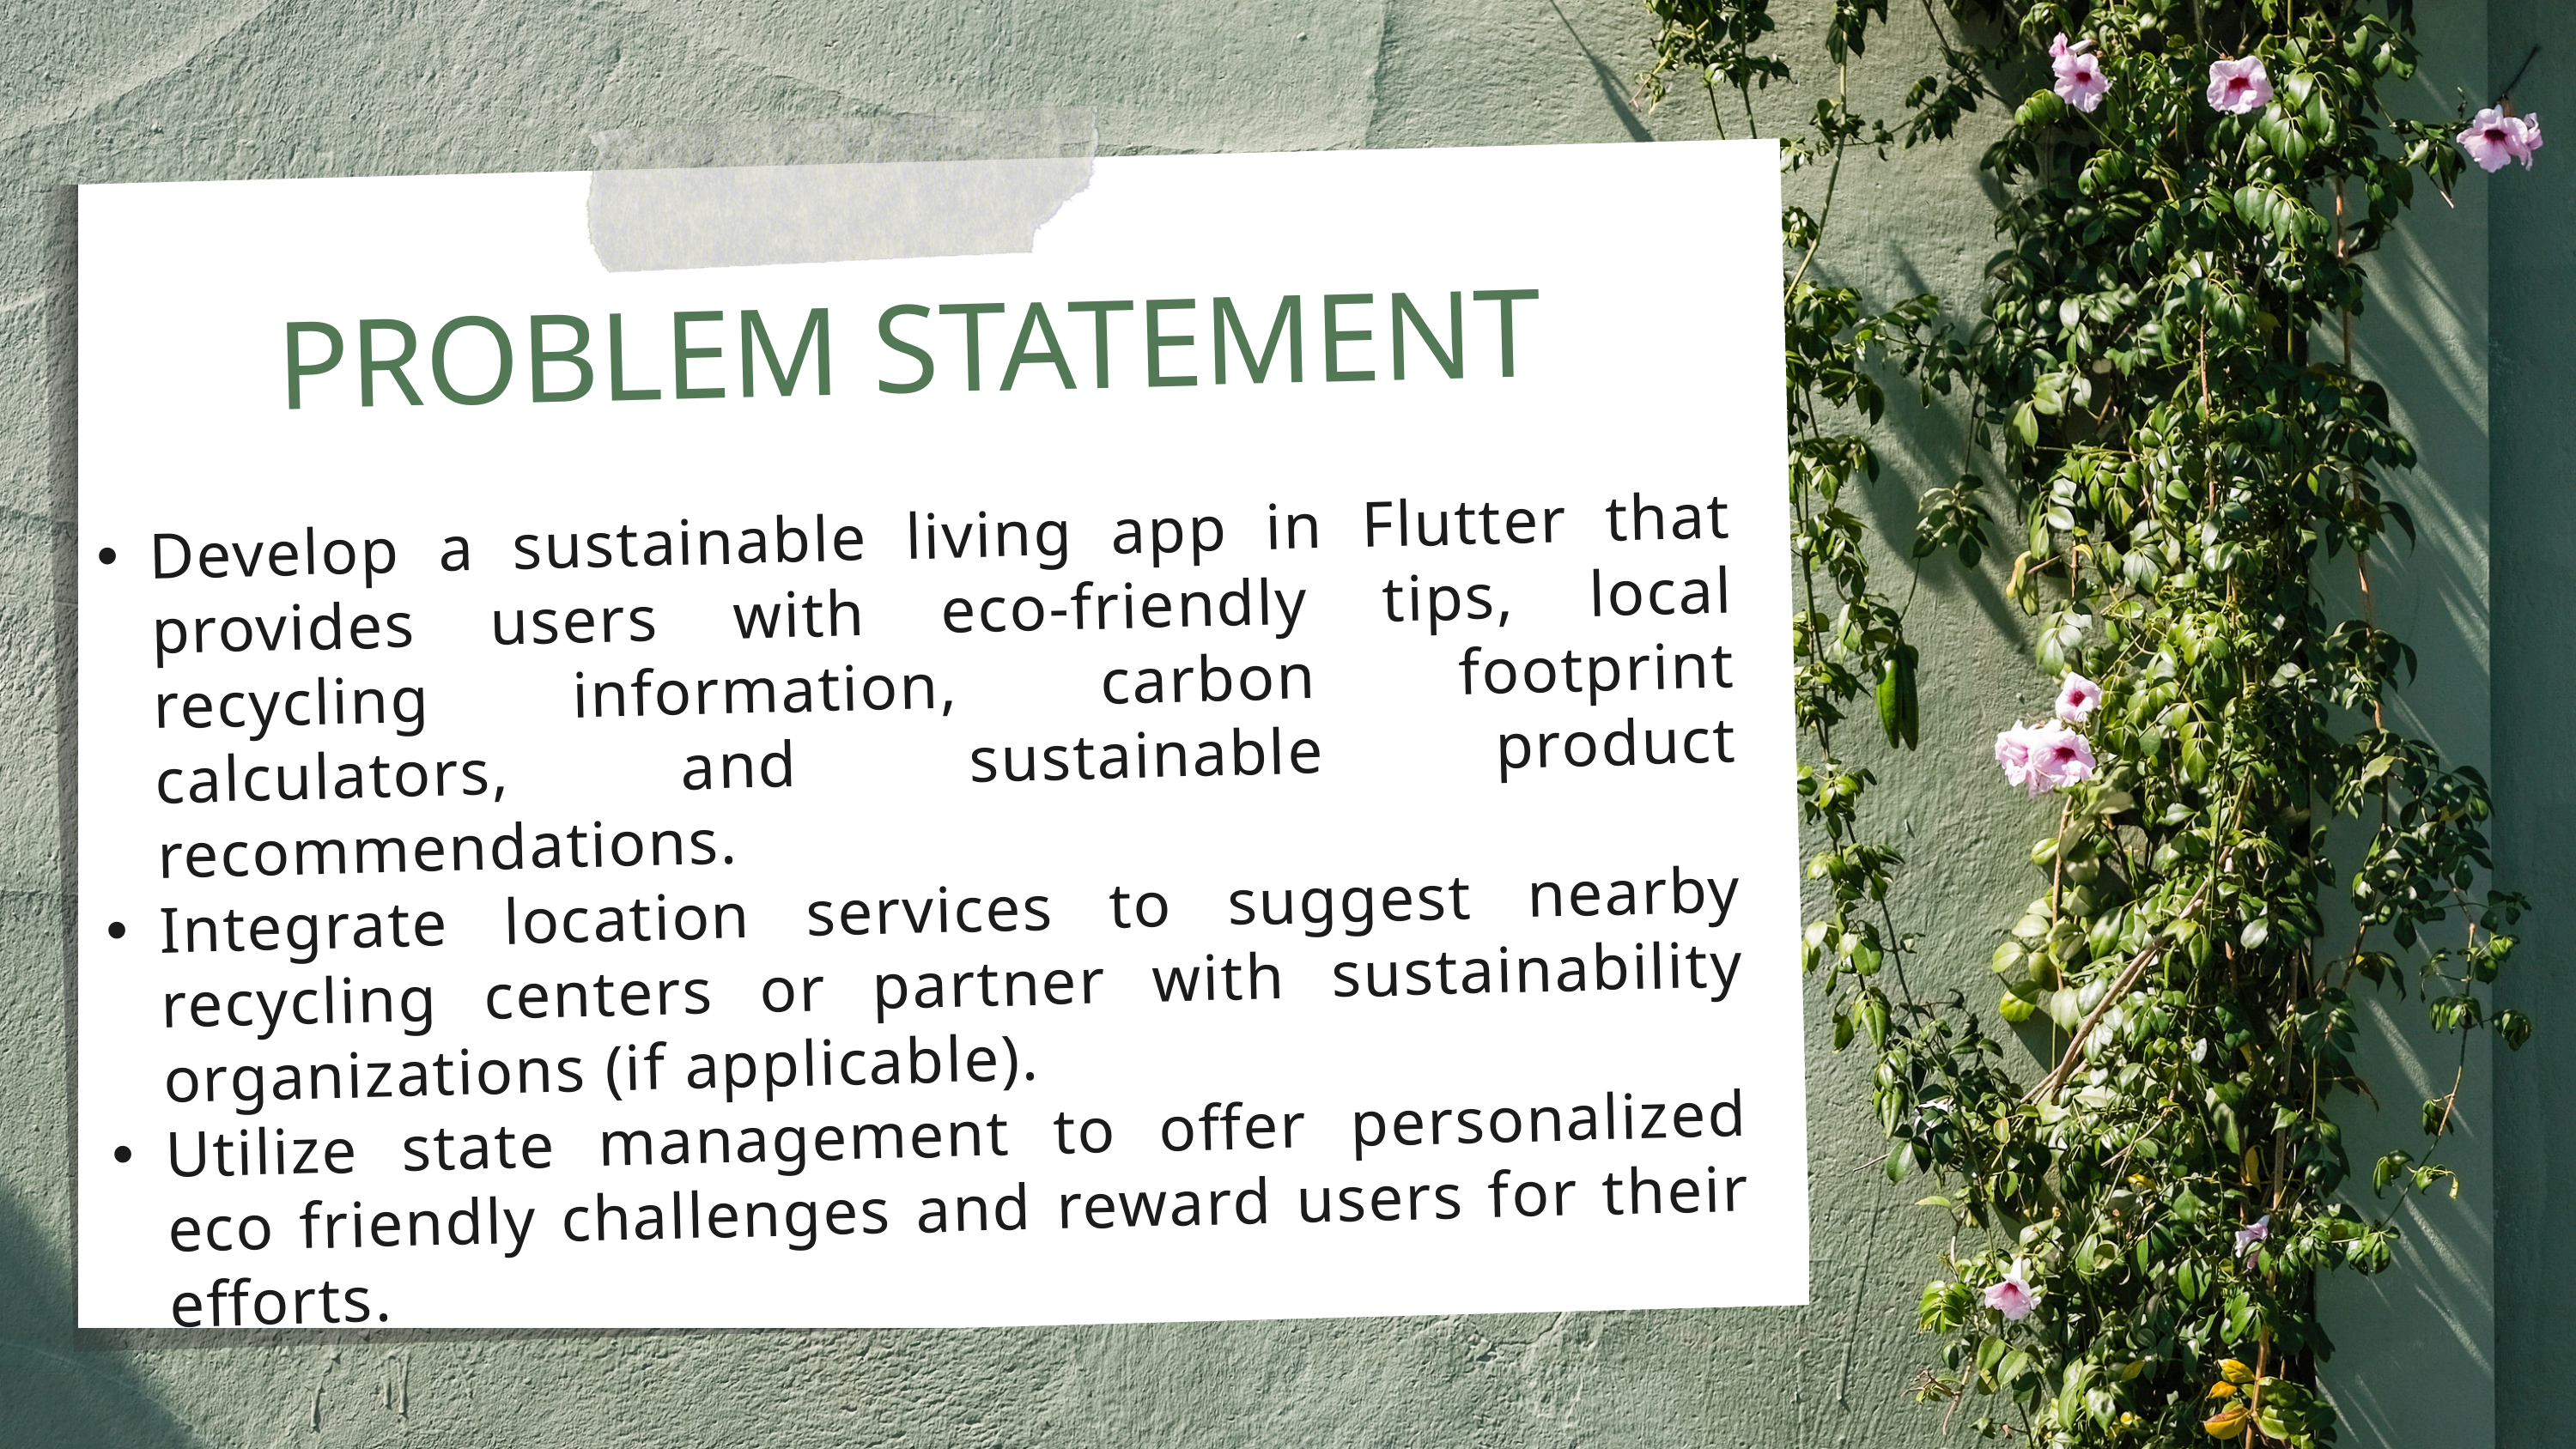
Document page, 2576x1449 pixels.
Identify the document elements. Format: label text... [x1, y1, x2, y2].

text_box Develop a sustainable living app in Flutter that provides users with eco-friendly tips, local recycling information, carbon footprint calculators, and sustainable product recommendations. Integrate location services to suggest nearby recycling centers or partner with sustainability organizations (if applicable). Utilize state management to offer personalized eco friendly challenges and reward users for their efforts. [42, 474, 1753, 1343]
text_box [0, 0, 2576, 1449]
text_box [42, 138, 1812, 1352]
text_box PROBLEM STATEMENT [214, 264, 1604, 436]
text_box [580, 96, 1107, 276]
